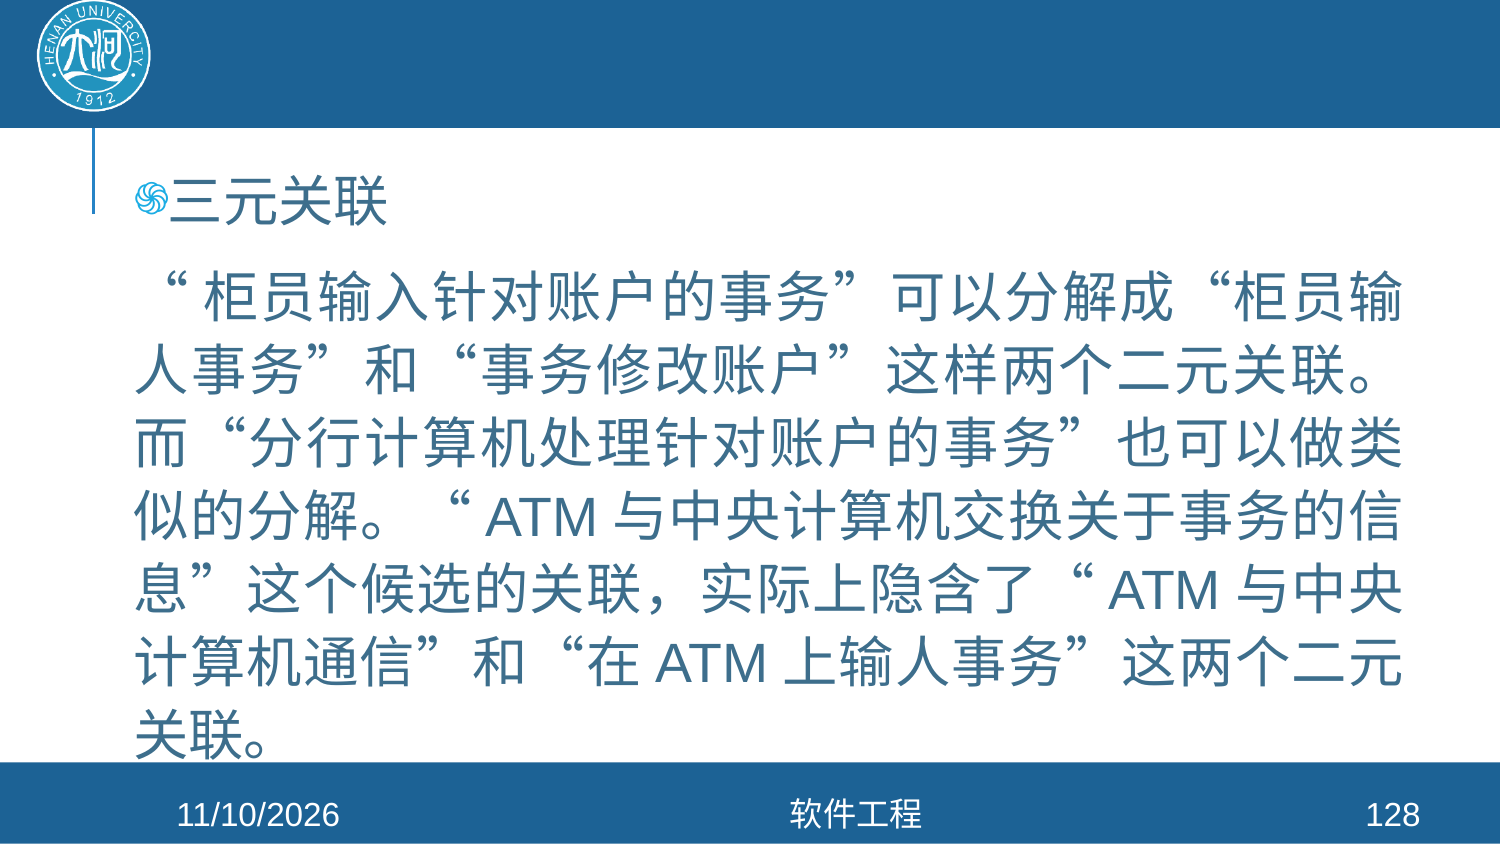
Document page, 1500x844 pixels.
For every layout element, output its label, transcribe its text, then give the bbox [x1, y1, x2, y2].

slide_number 128 [1333, 796, 1454, 830]
list 三元关联 “柜员输入针对账户的事务”可以分解成“柜员输人事务”和“事务修改账户”这样两个二元关联。而“分行计算机处理针对账户的事务”也可以做类似的分解。“ATM与中央计算机交换关于事务的信息”这个候选的关联，实际上隐含了“ATM与中央计算机通信”和“在ATM上输人事务”这两个二元关联。 [126, 151, 1411, 777]
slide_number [126, 796, 391, 830]
footer 软件工程 [391, 796, 1322, 830]
